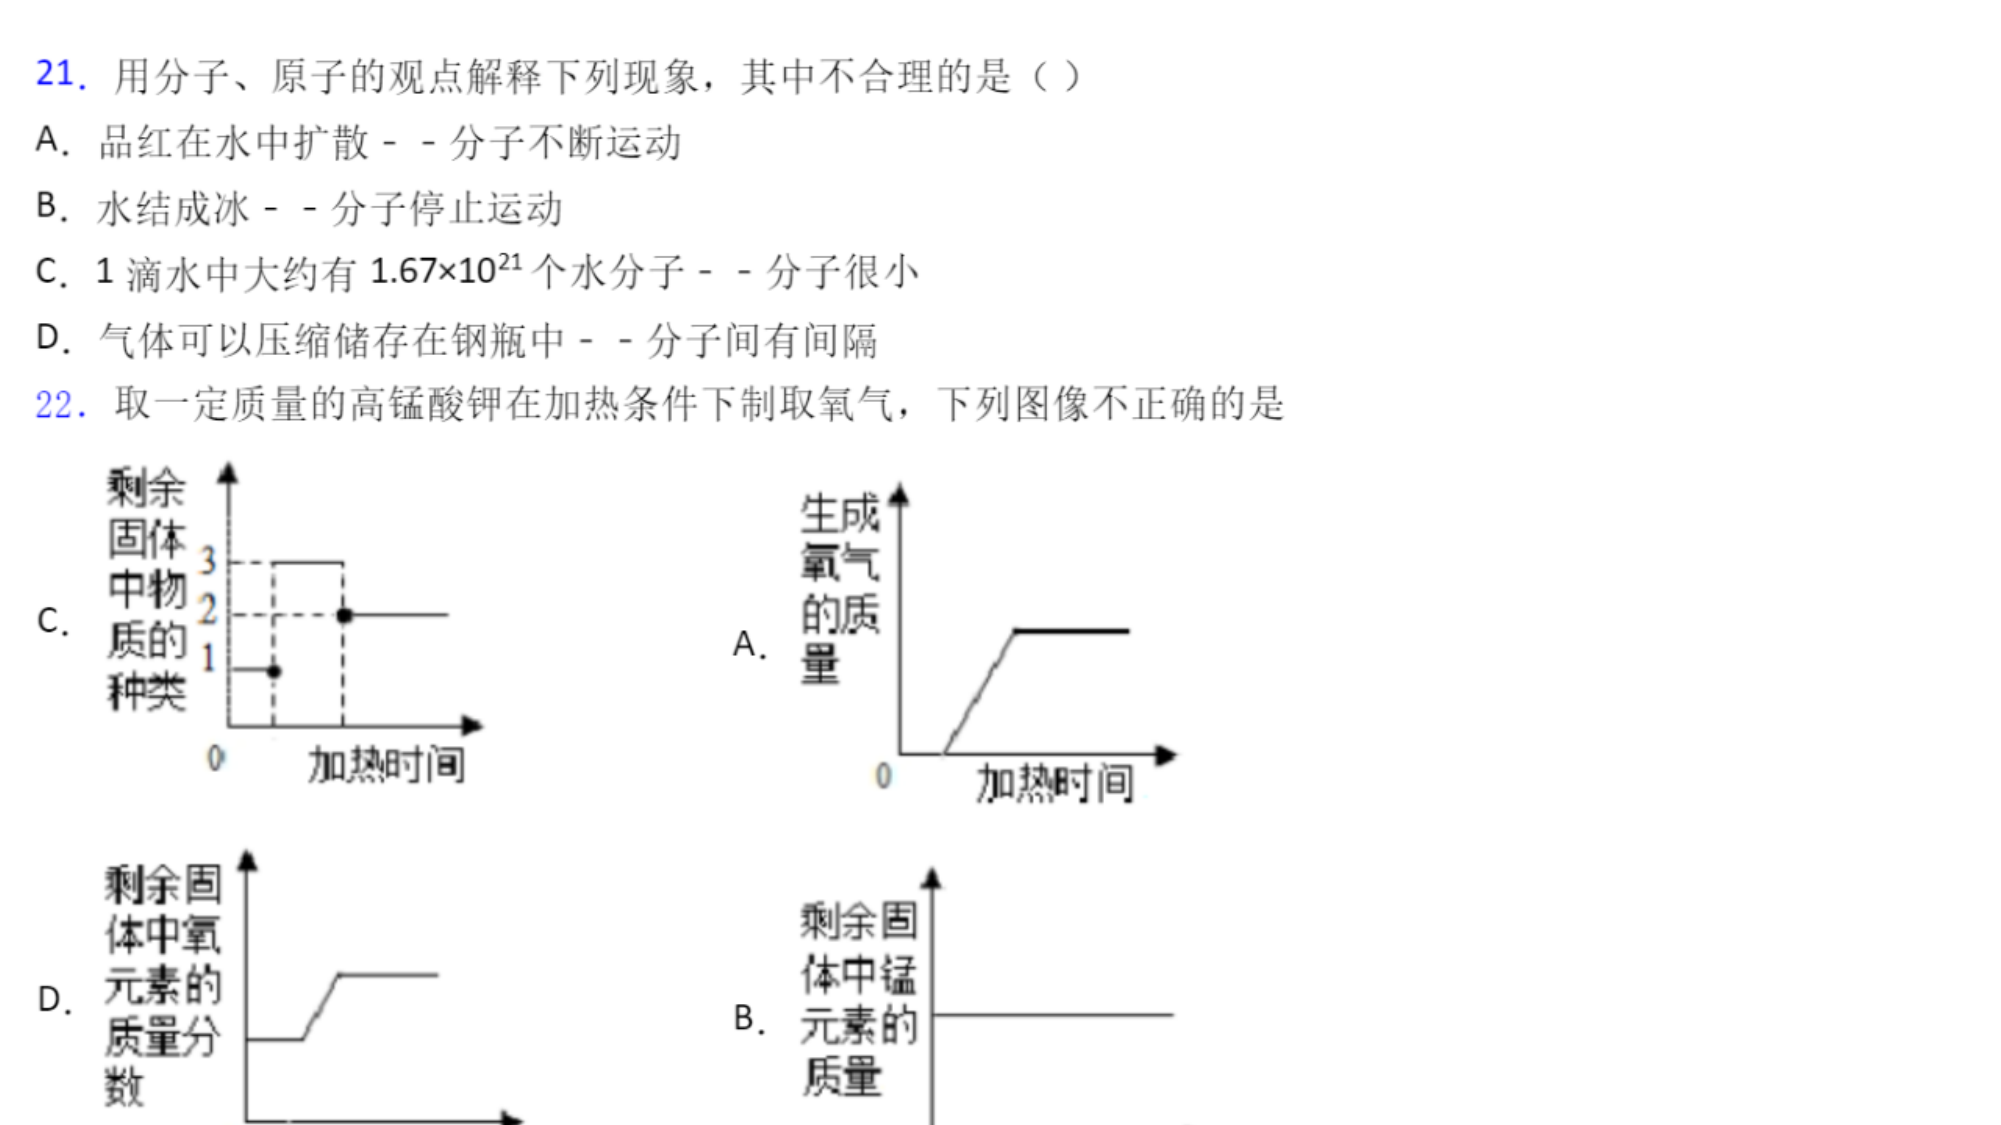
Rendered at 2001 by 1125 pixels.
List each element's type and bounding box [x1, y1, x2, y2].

picture [0, 25, 1333, 1125]
picture [699, 465, 1301, 1125]
